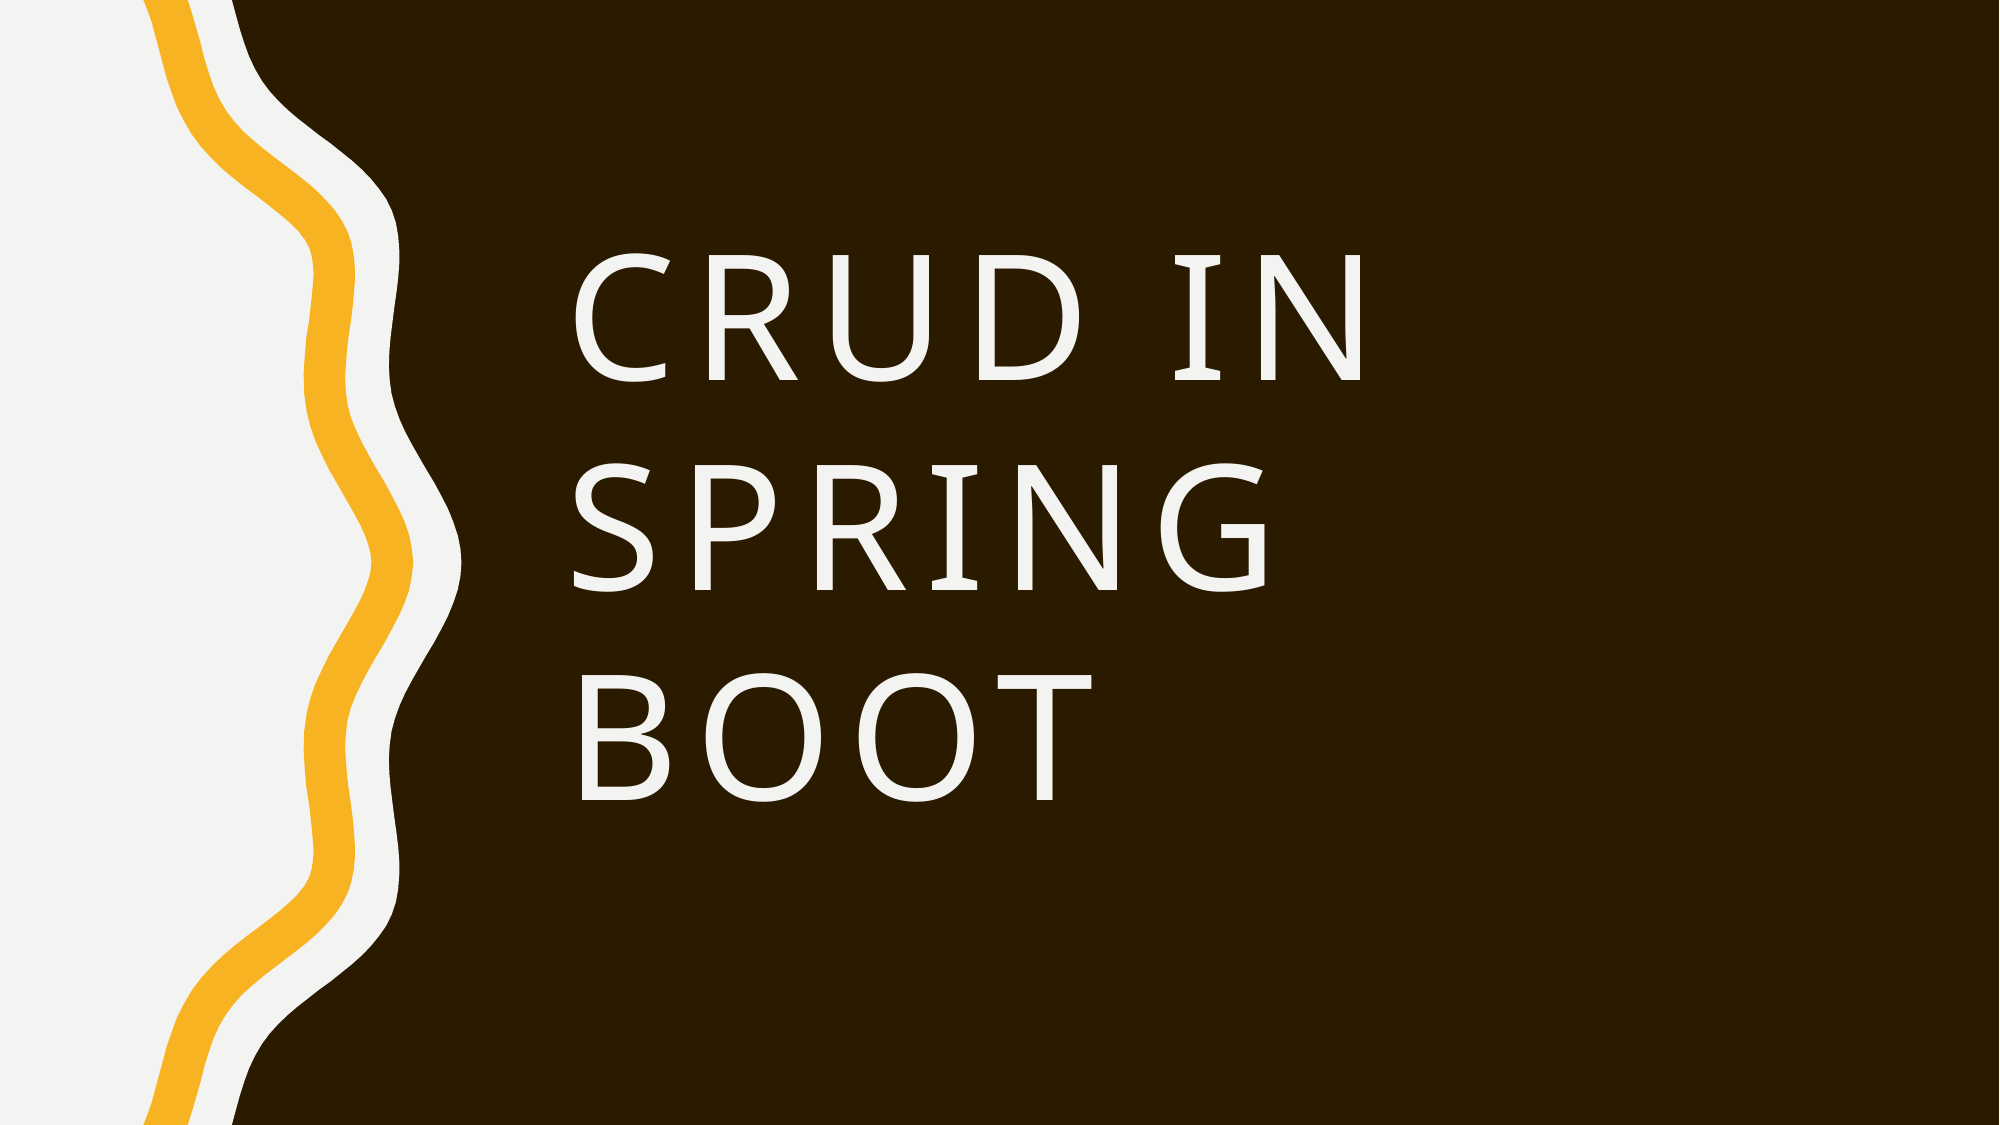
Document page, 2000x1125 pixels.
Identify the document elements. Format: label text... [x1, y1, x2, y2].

title CRUD in spring boot [531, 176, 1875, 843]
